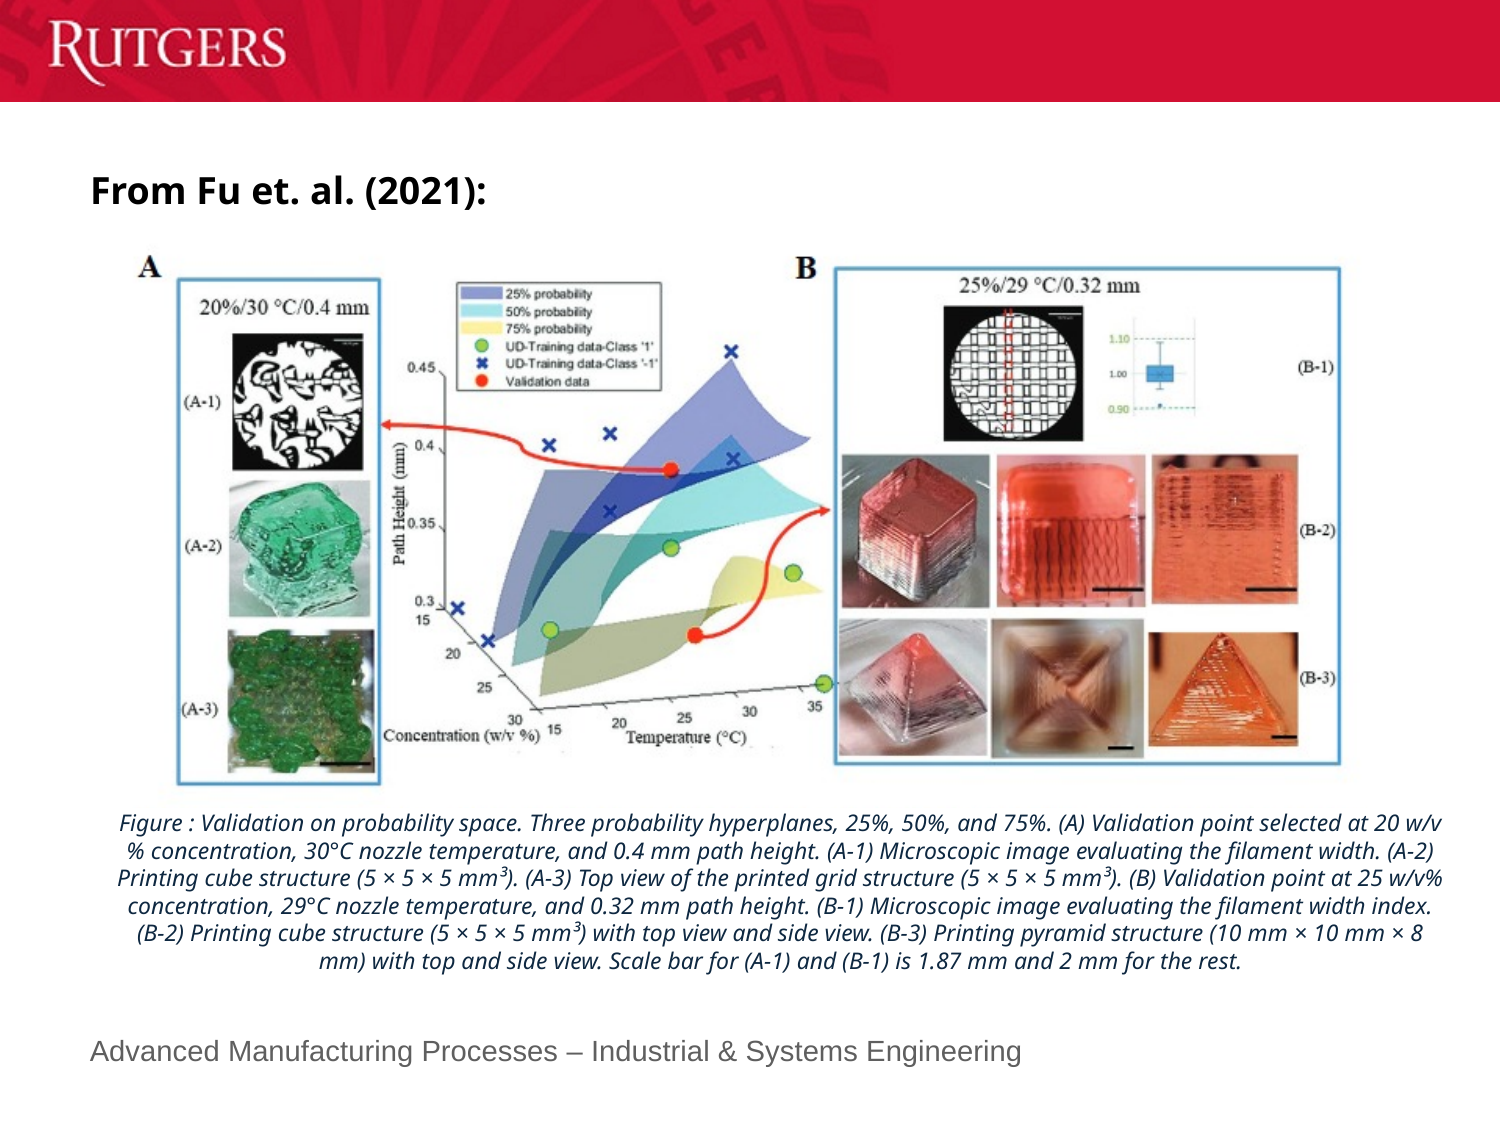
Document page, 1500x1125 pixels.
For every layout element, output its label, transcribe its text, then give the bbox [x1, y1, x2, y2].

picture [0, 0, 1500, 102]
text_box Figure : Validation on probability space. Three probability hyperplanes, 25%, 50%, and 75%. (A) Validation point selected at 20 w/v% concentration, 30°C nozzle temperature, and 0.4 mm path height. (A-1) Microscopic image evaluating the filament width. (A-2) Printing cube structure (5 × 5 × 5 mm³). (A-3) Top view of the printed grid structure (5 × 5 × 5 mm³). (B) Validation point at 25 w/v% concentration, 29°C nozzle temperature, and 0.32 mm path height. (B-1) Microscopic image evaluating the filament width index. (B-2) Printing cube structure (5 × 5 × 5 mm³) with top view and side view. (B-3) Printing pyramid structure (10 mm × 10 mm × 8 mm) with top and side view. Scale bar for (A-1) and (B-1) is 1.87 mm and 2 mm for the rest. [99, 801, 1463, 981]
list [132, 232, 1368, 808]
title From Fu et. al. (2021): [74, 146, 1426, 280]
